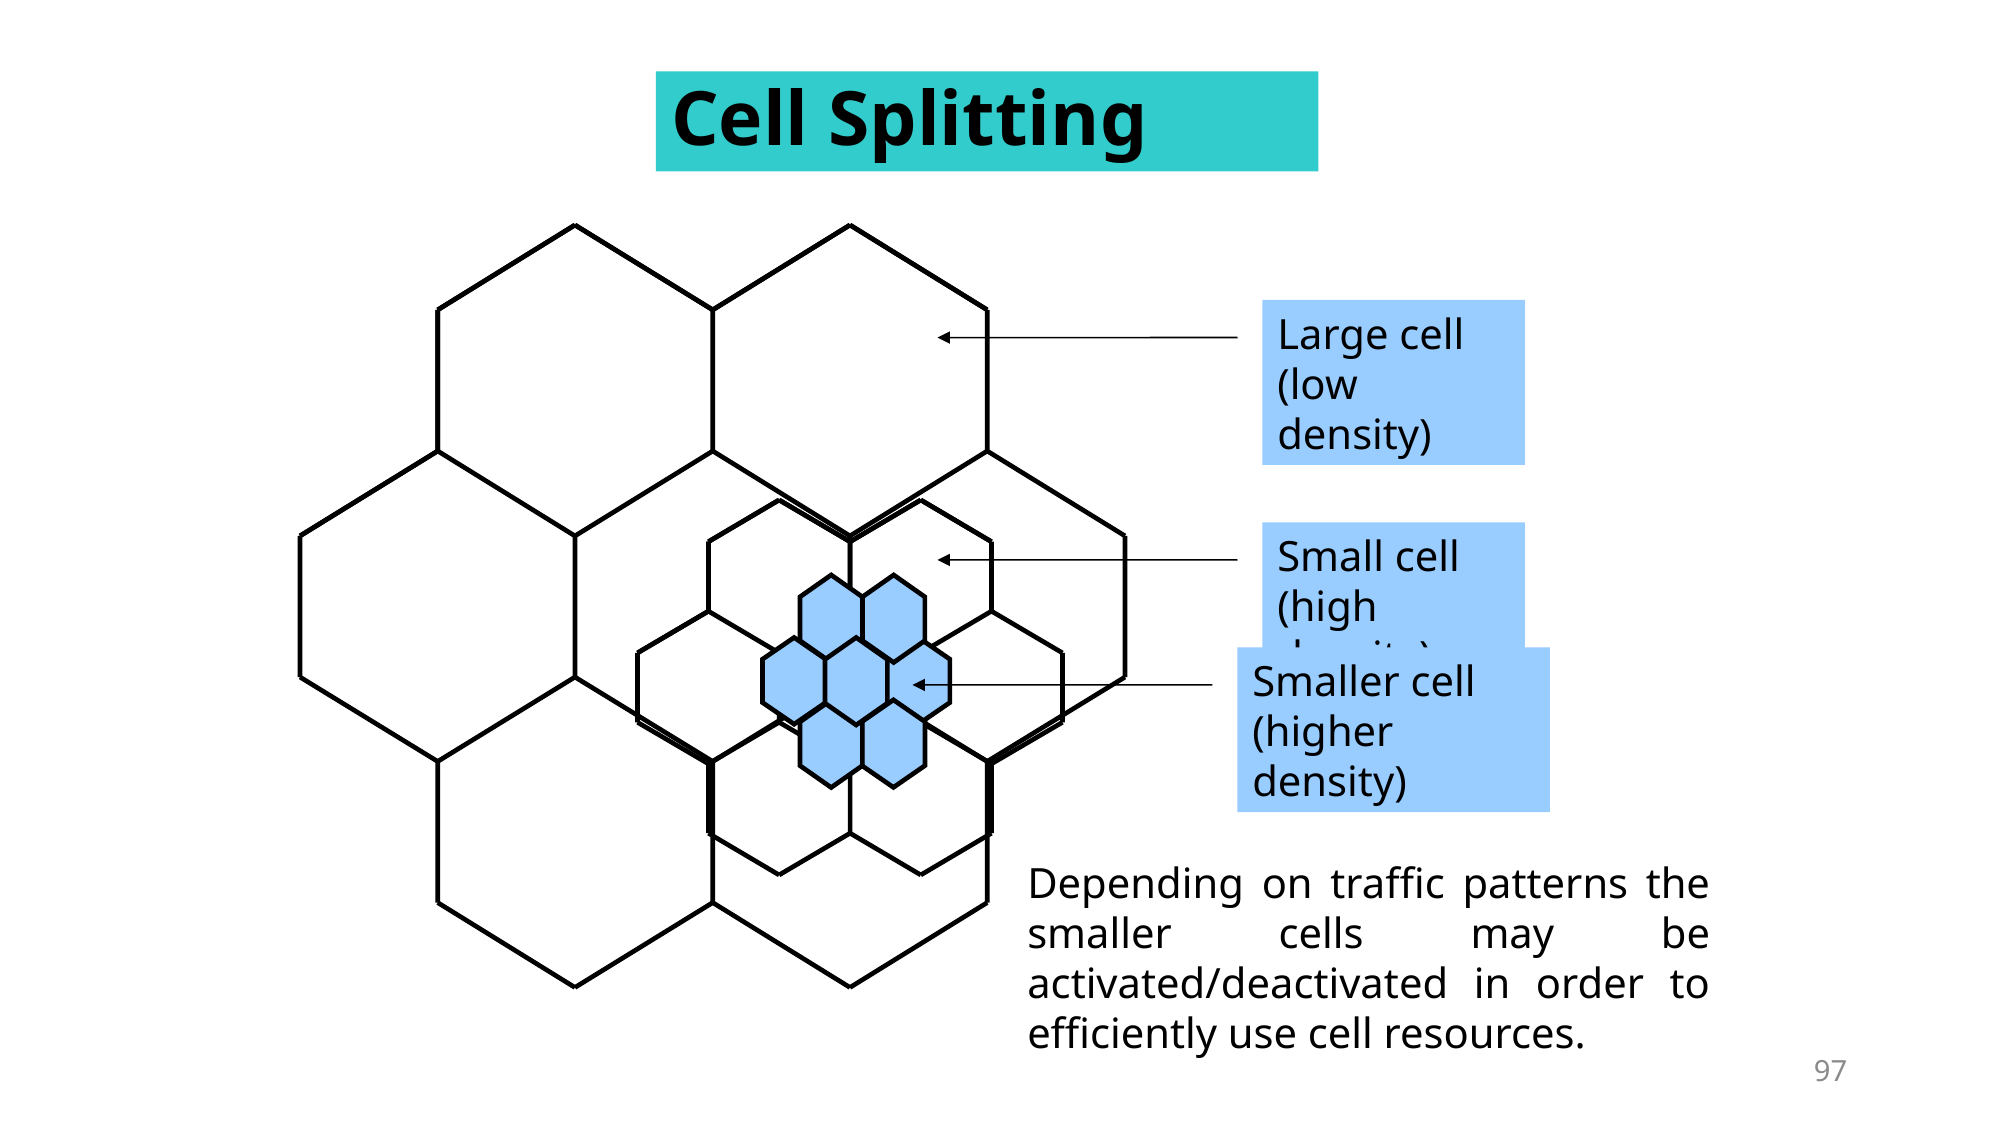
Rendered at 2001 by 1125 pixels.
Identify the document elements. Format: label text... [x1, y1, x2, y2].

text_box Depending on traffic patterns the smaller cells may be activated/deactivated in order to efficiently use cell resources. [1012, 849, 1725, 1065]
title Cell Splitting [655, 71, 1319, 172]
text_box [299, 224, 1550, 988]
slide_number 97 [1412, 1042, 1863, 1103]
